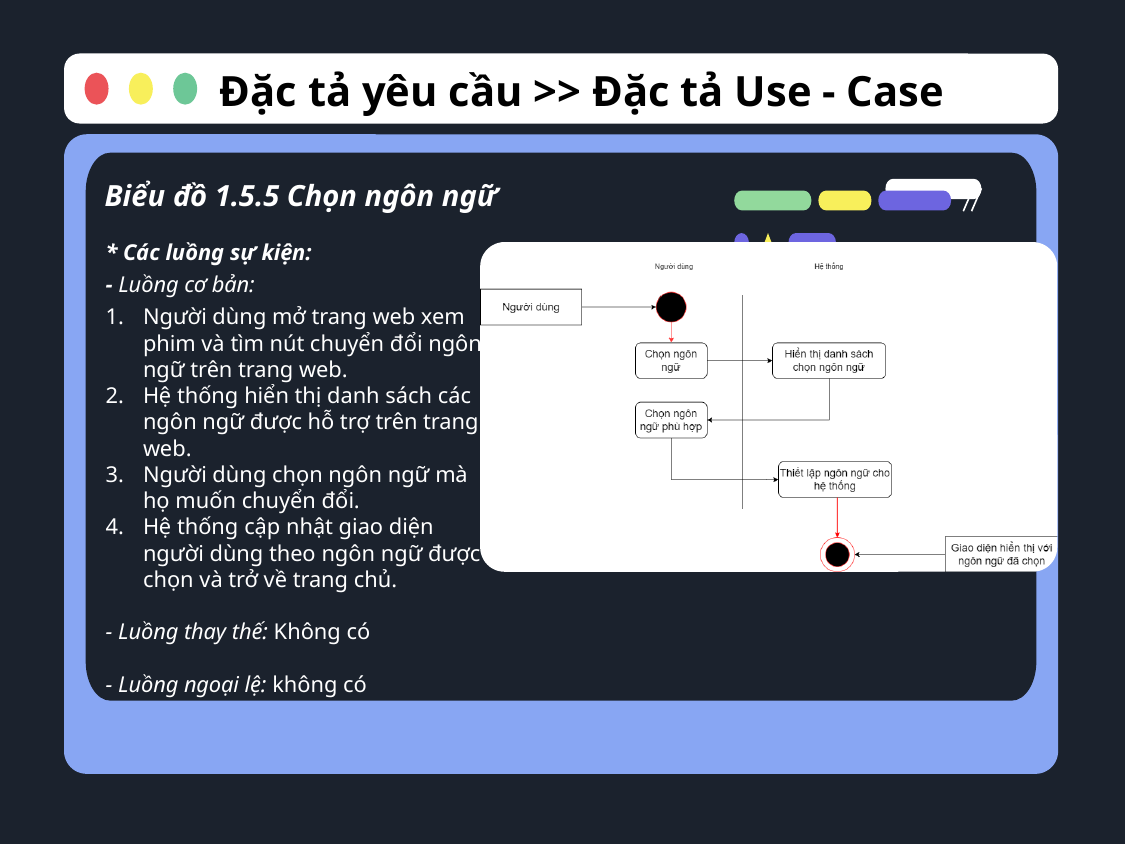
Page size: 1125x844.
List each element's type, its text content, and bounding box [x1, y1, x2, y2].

subtitle * Các luồng sự kiện: - Luồng cơ bản: Người dùng mở trang web xem phim và tìm nút chuyển đổi ngôn ngữ trên trang web. Hệ thống hiển thị danh sách các ngôn ngữ được hỗ trợ trên trang web. Người dùng chọn ngôn ngữ mà họ muốn chuyển đổi. Hệ thống cập nhật giao diện người dùng theo ngôn ngữ được chọn và trở về trang chủ. - Luồng thay thế: Không có - Luồng ngoại lệ: không có [67, 223, 499, 651]
title Biểu đồ 1.5.5 Chọn ngôn ngữ [89, 147, 599, 240]
text_box Đặc tả yêu cầu >> Đặc tả Use - Case [208, 42, 1003, 137]
picture [479, 241, 1058, 572]
